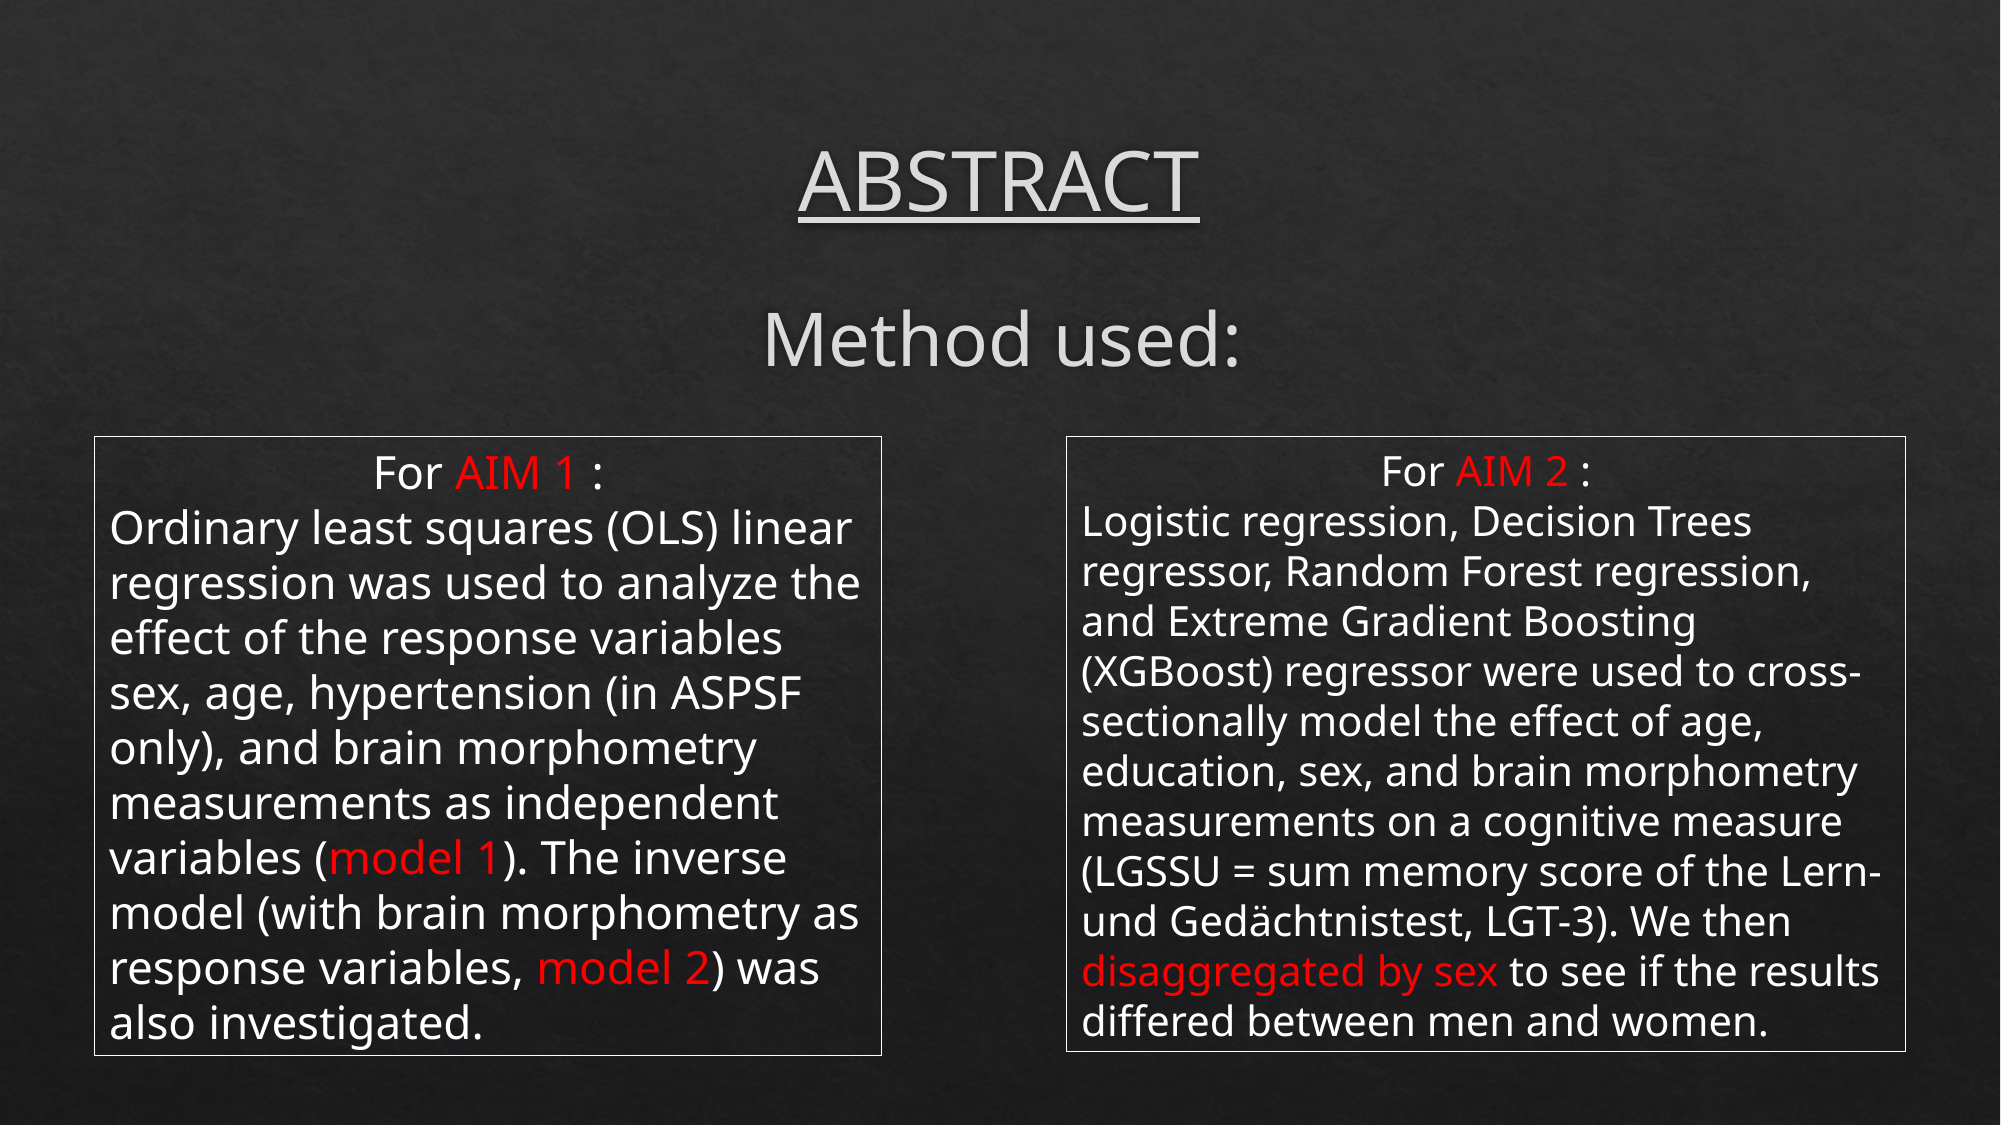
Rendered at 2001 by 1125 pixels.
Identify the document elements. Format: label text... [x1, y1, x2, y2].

text_box For AIM 2 : Logistic regression, Decision Trees regressor, Random Forest regression, and Extreme Gradient Boosting (XGBoost) regressor were used to cross-sectionally model the effect of age, education, sex, and brain morphometry measurements on a cognitive measure (LGSSU = sum memory score of the Lern- und Gedächtnistest, LGT-3). We then disaggregated by sex to see if the results differed between men and women. [1066, 436, 1906, 1052]
list Method used: [149, 284, 1849, 448]
title ABSTRACT [149, 96, 1849, 260]
text_box For AIM 1 : Ordinary least squares (OLS) linear regression was used to analyze the effect of the response variables sex, age, hypertension (in ASPSF only), and brain morphometry measurements as independent variables (model 1). The inverse model (with brain morphometry as response variables, model 2) was also investigated. [94, 436, 882, 1056]
